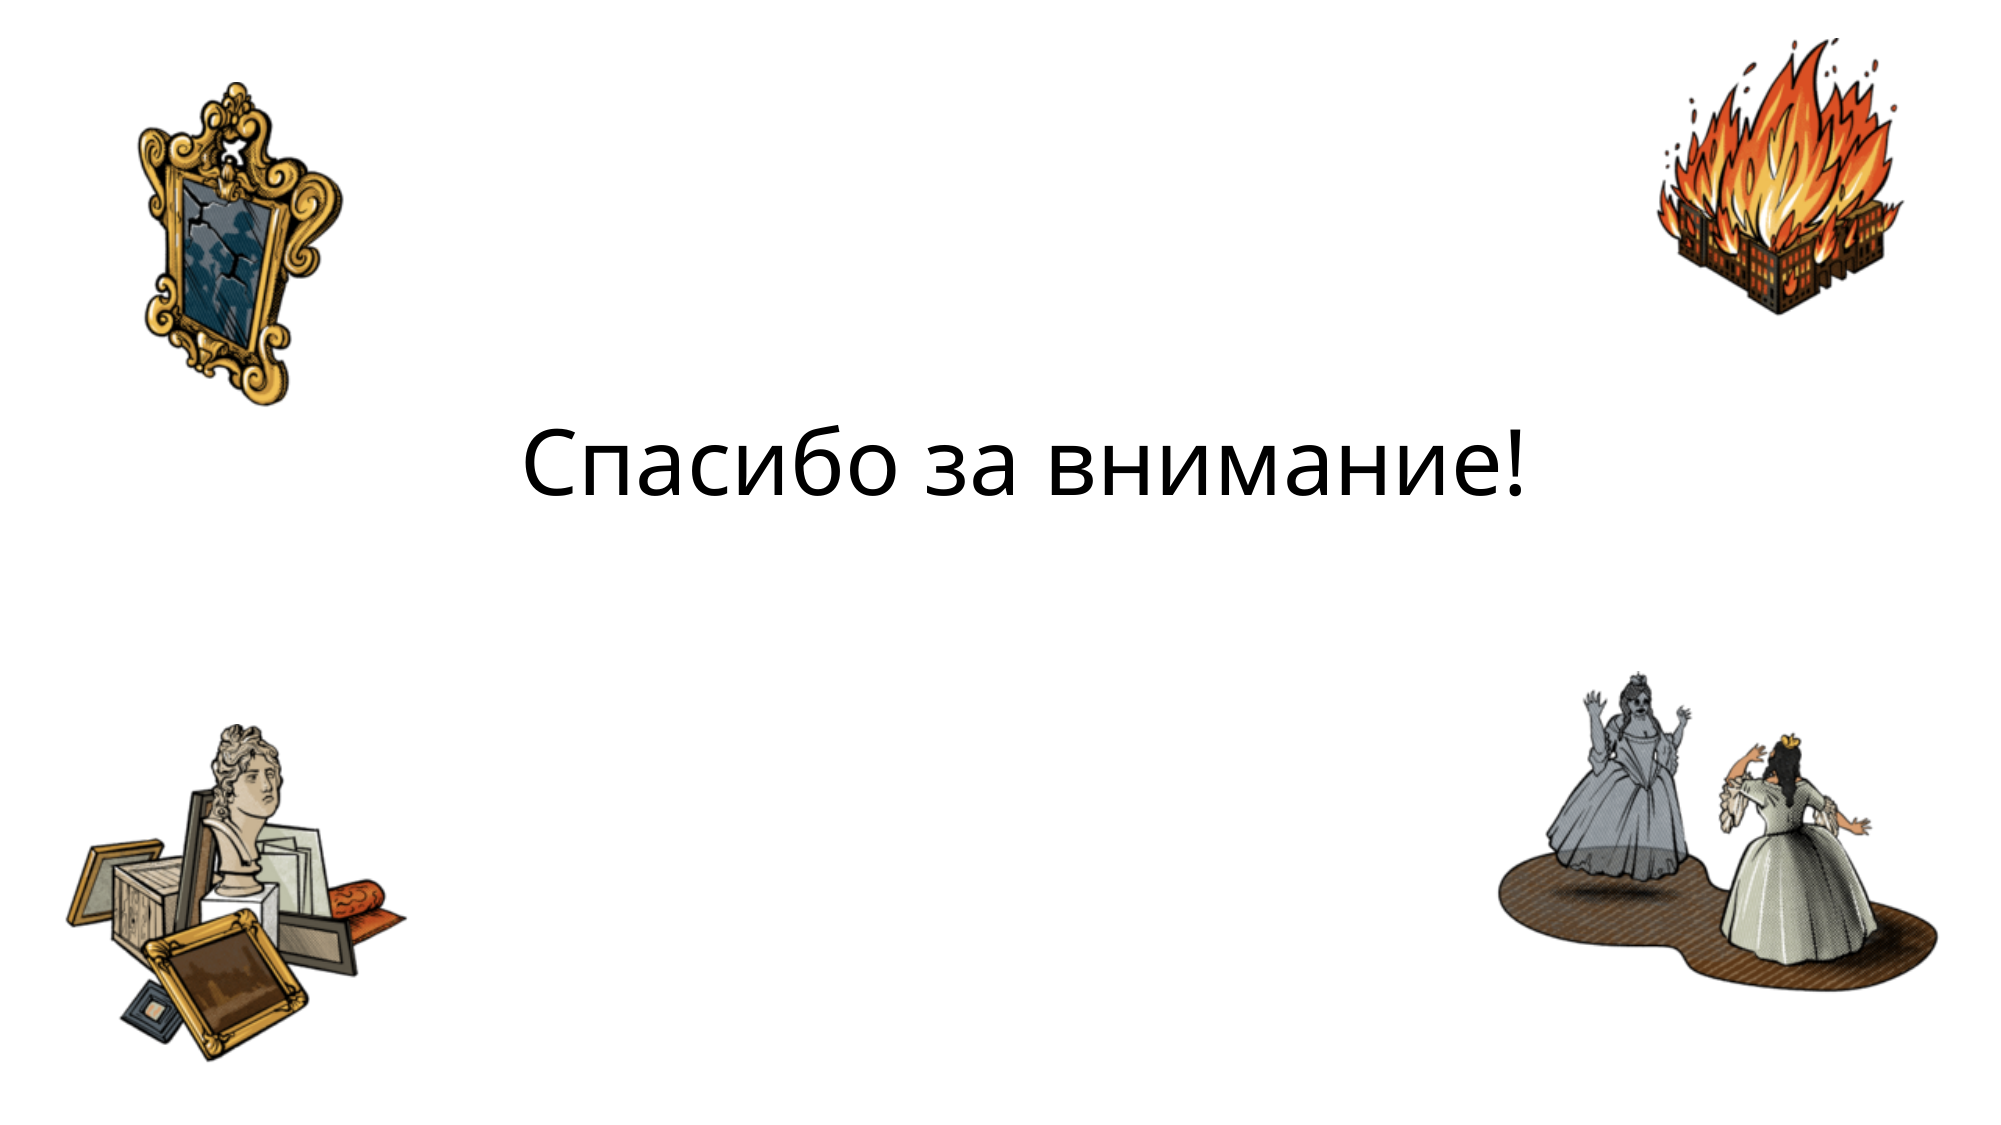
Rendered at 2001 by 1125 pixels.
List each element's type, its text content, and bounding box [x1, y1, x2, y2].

text_box Спасибо за внимание! [101, 396, 1949, 522]
picture [1463, 671, 2000, 1047]
picture [1598, 38, 1984, 358]
picture [76, 82, 402, 435]
picture [24, 724, 454, 1125]
